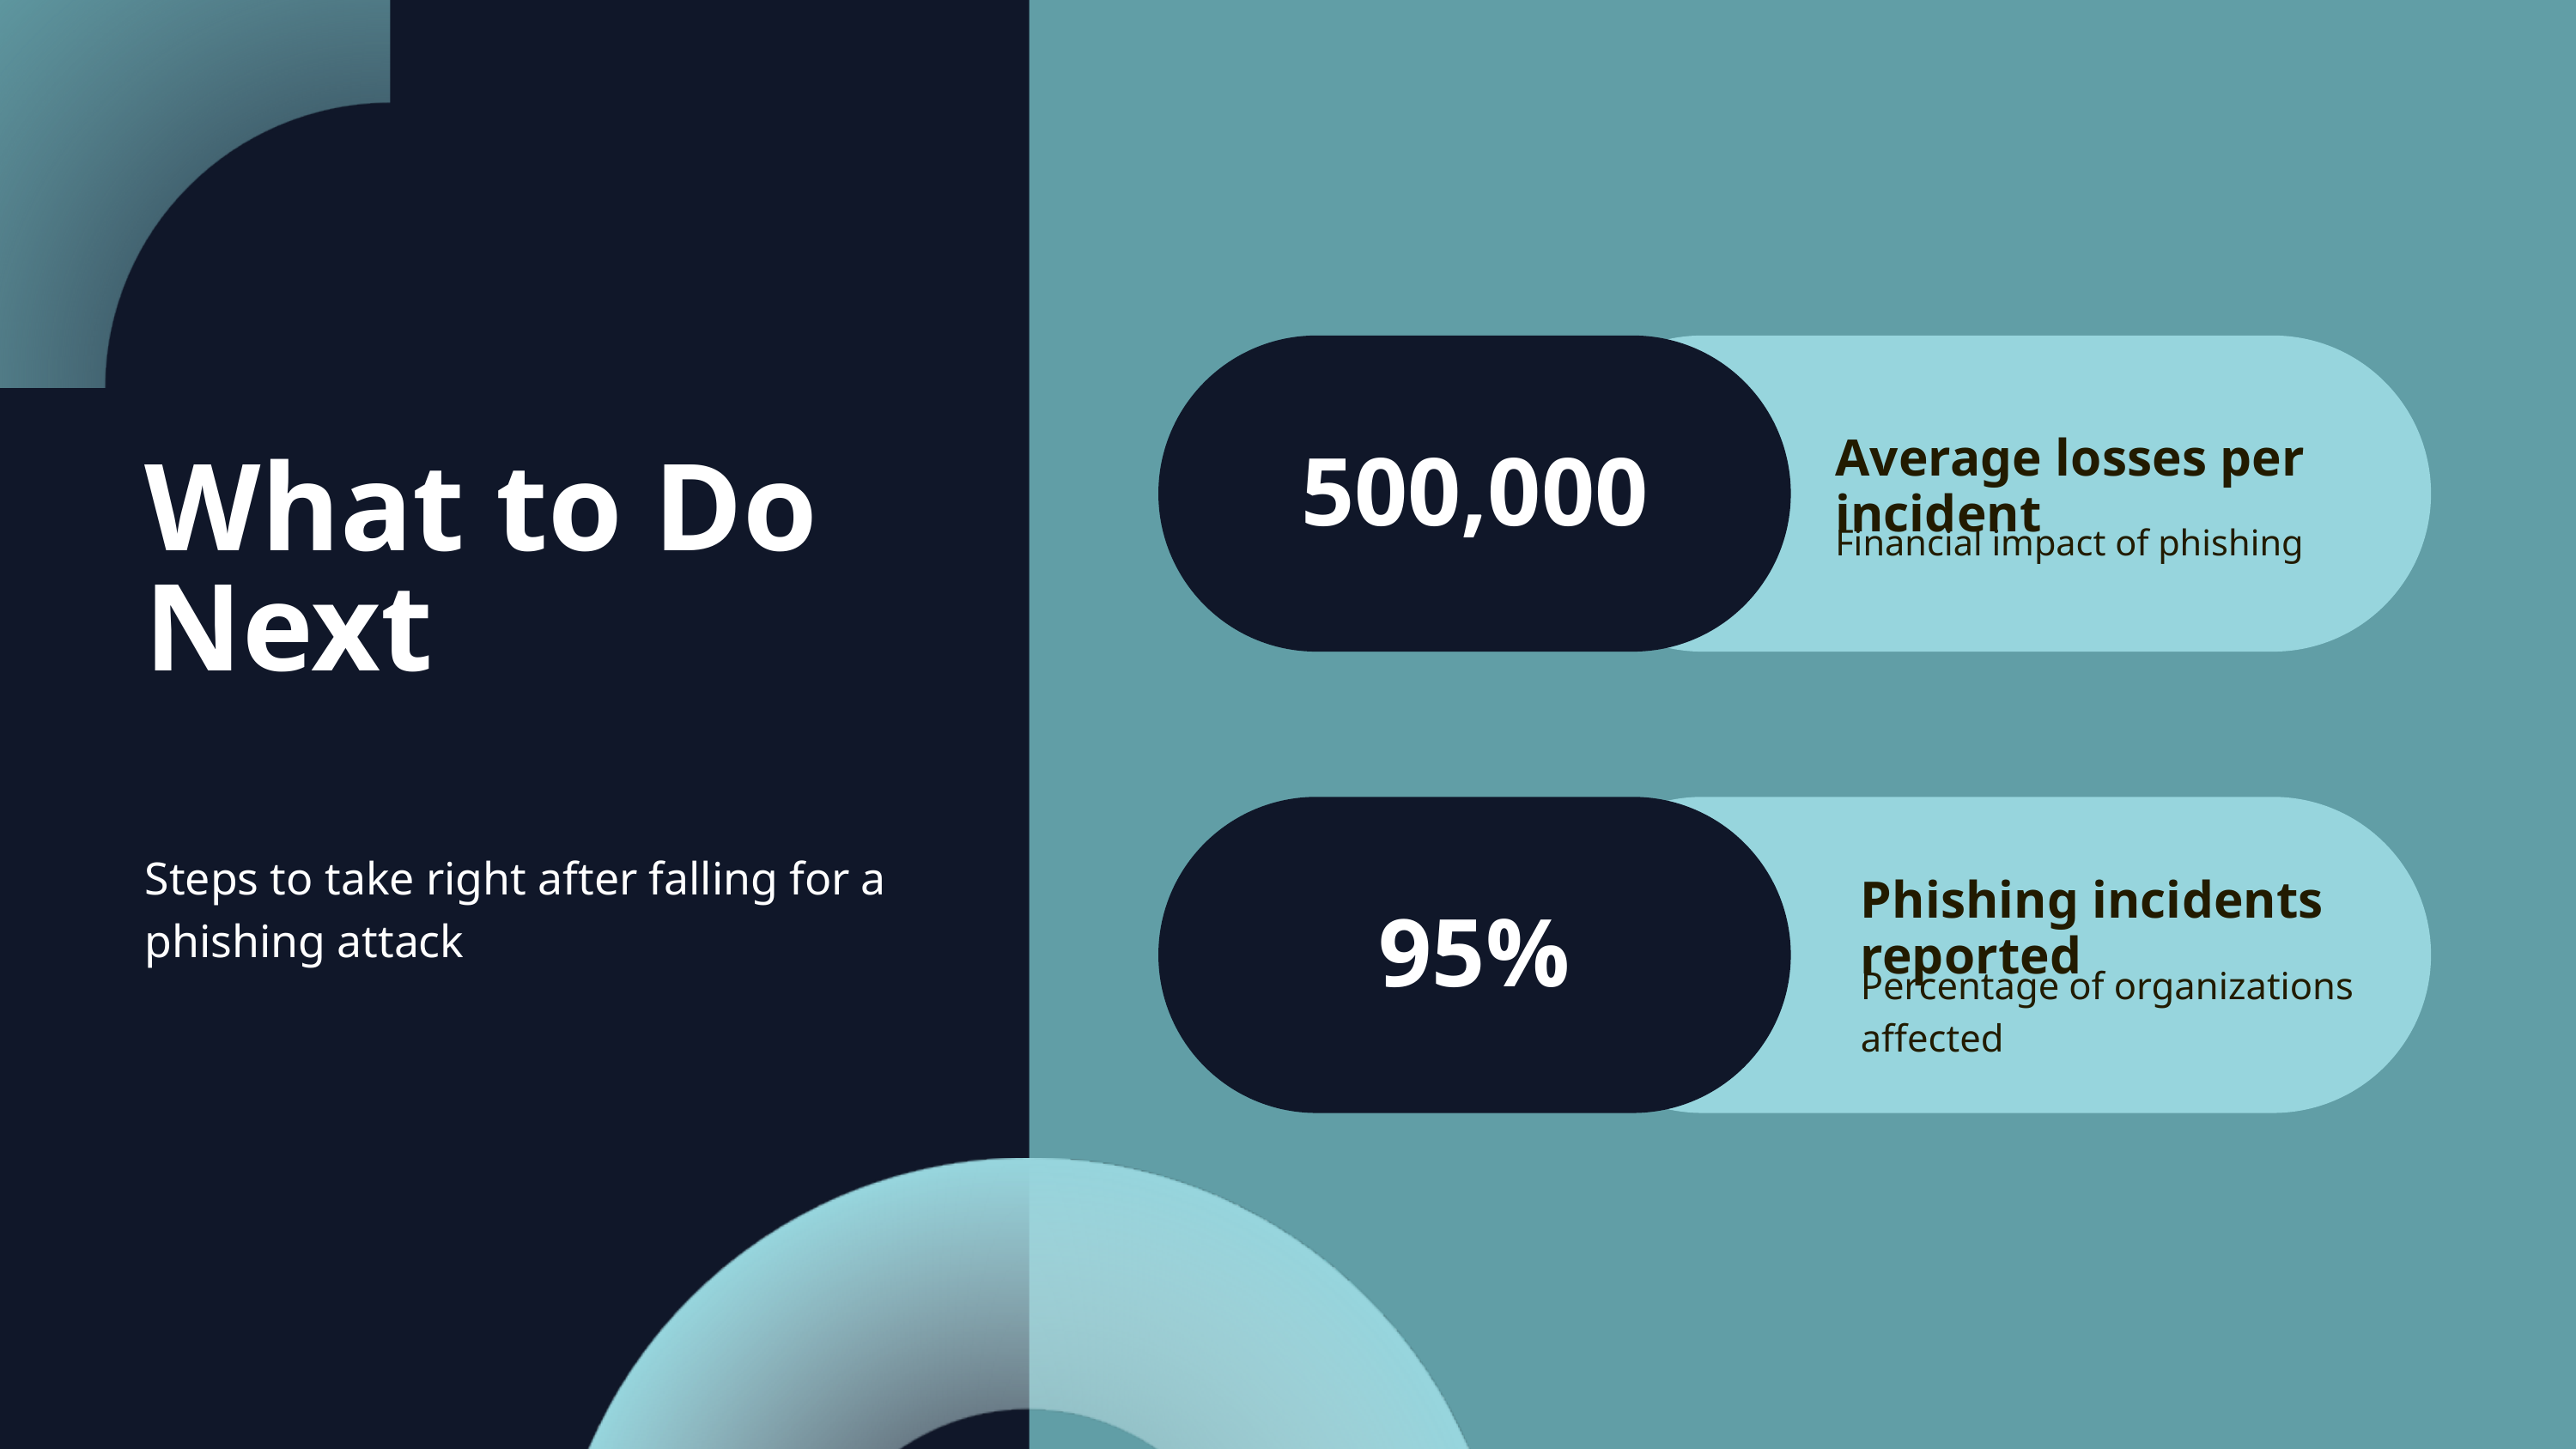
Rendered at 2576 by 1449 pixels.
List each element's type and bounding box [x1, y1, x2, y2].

text_box [1792, 335, 2432, 652]
text_box [1860, 870, 2432, 1057]
text_box [1032, 1158, 1508, 1449]
text_box [0, 0, 1030, 1449]
text_box [1157, 335, 1791, 652]
text_box [1834, 427, 2432, 560]
text_box [1793, 797, 2432, 1113]
text_box [1157, 797, 1791, 1113]
